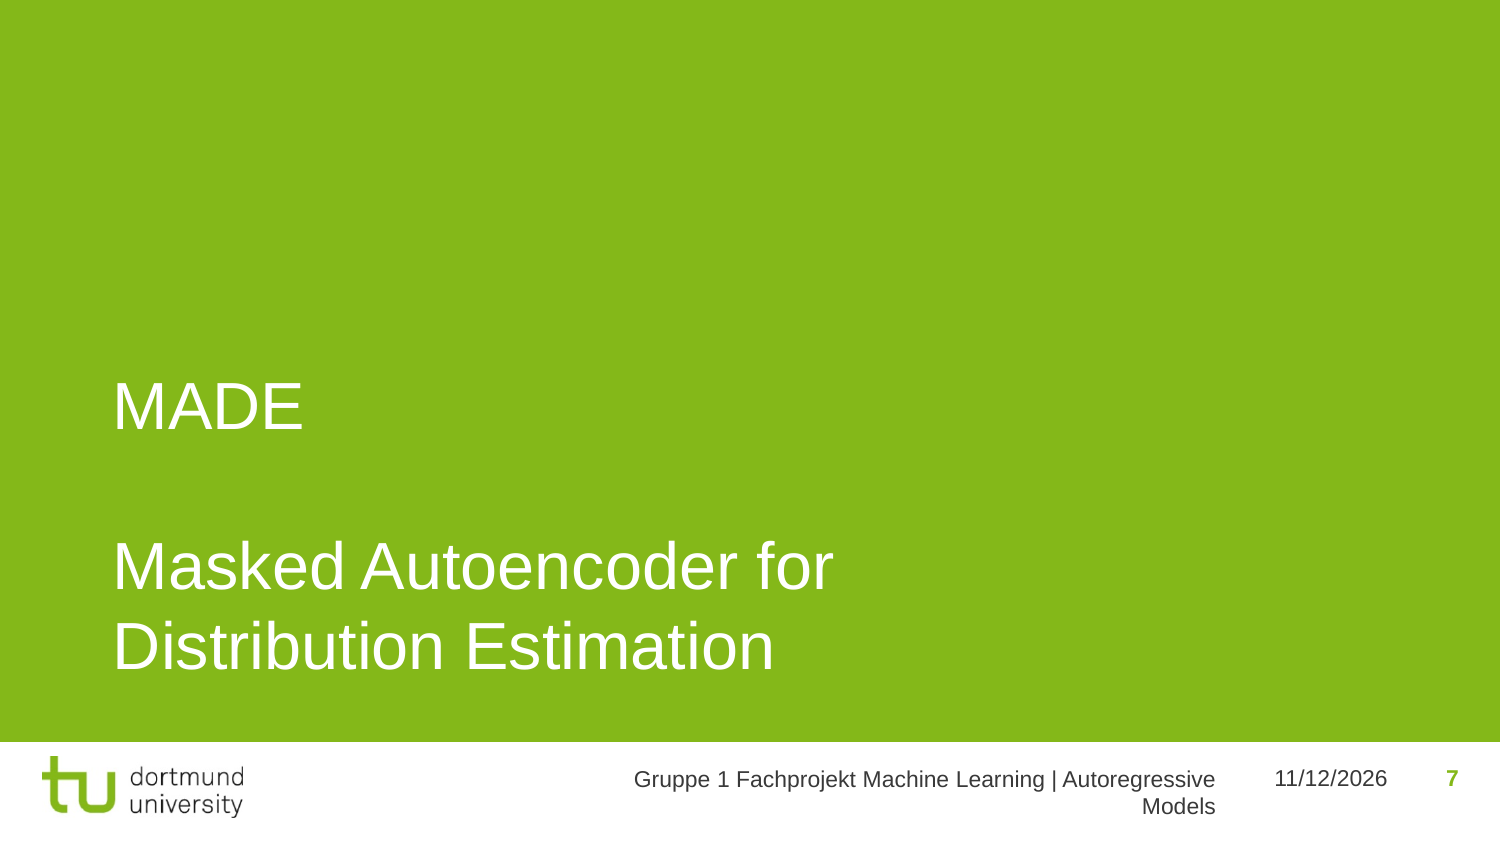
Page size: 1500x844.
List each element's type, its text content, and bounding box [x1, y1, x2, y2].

list MADE Masked Autoencoder for Distribution Estimation [112, 362, 871, 687]
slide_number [1239, 763, 1388, 809]
slide_number 7 [1395, 760, 1459, 795]
footer Gruppe 1 Fachprojekt Machine Learning | Autoregressive Models [553, 764, 1216, 810]
picture [42, 756, 243, 818]
